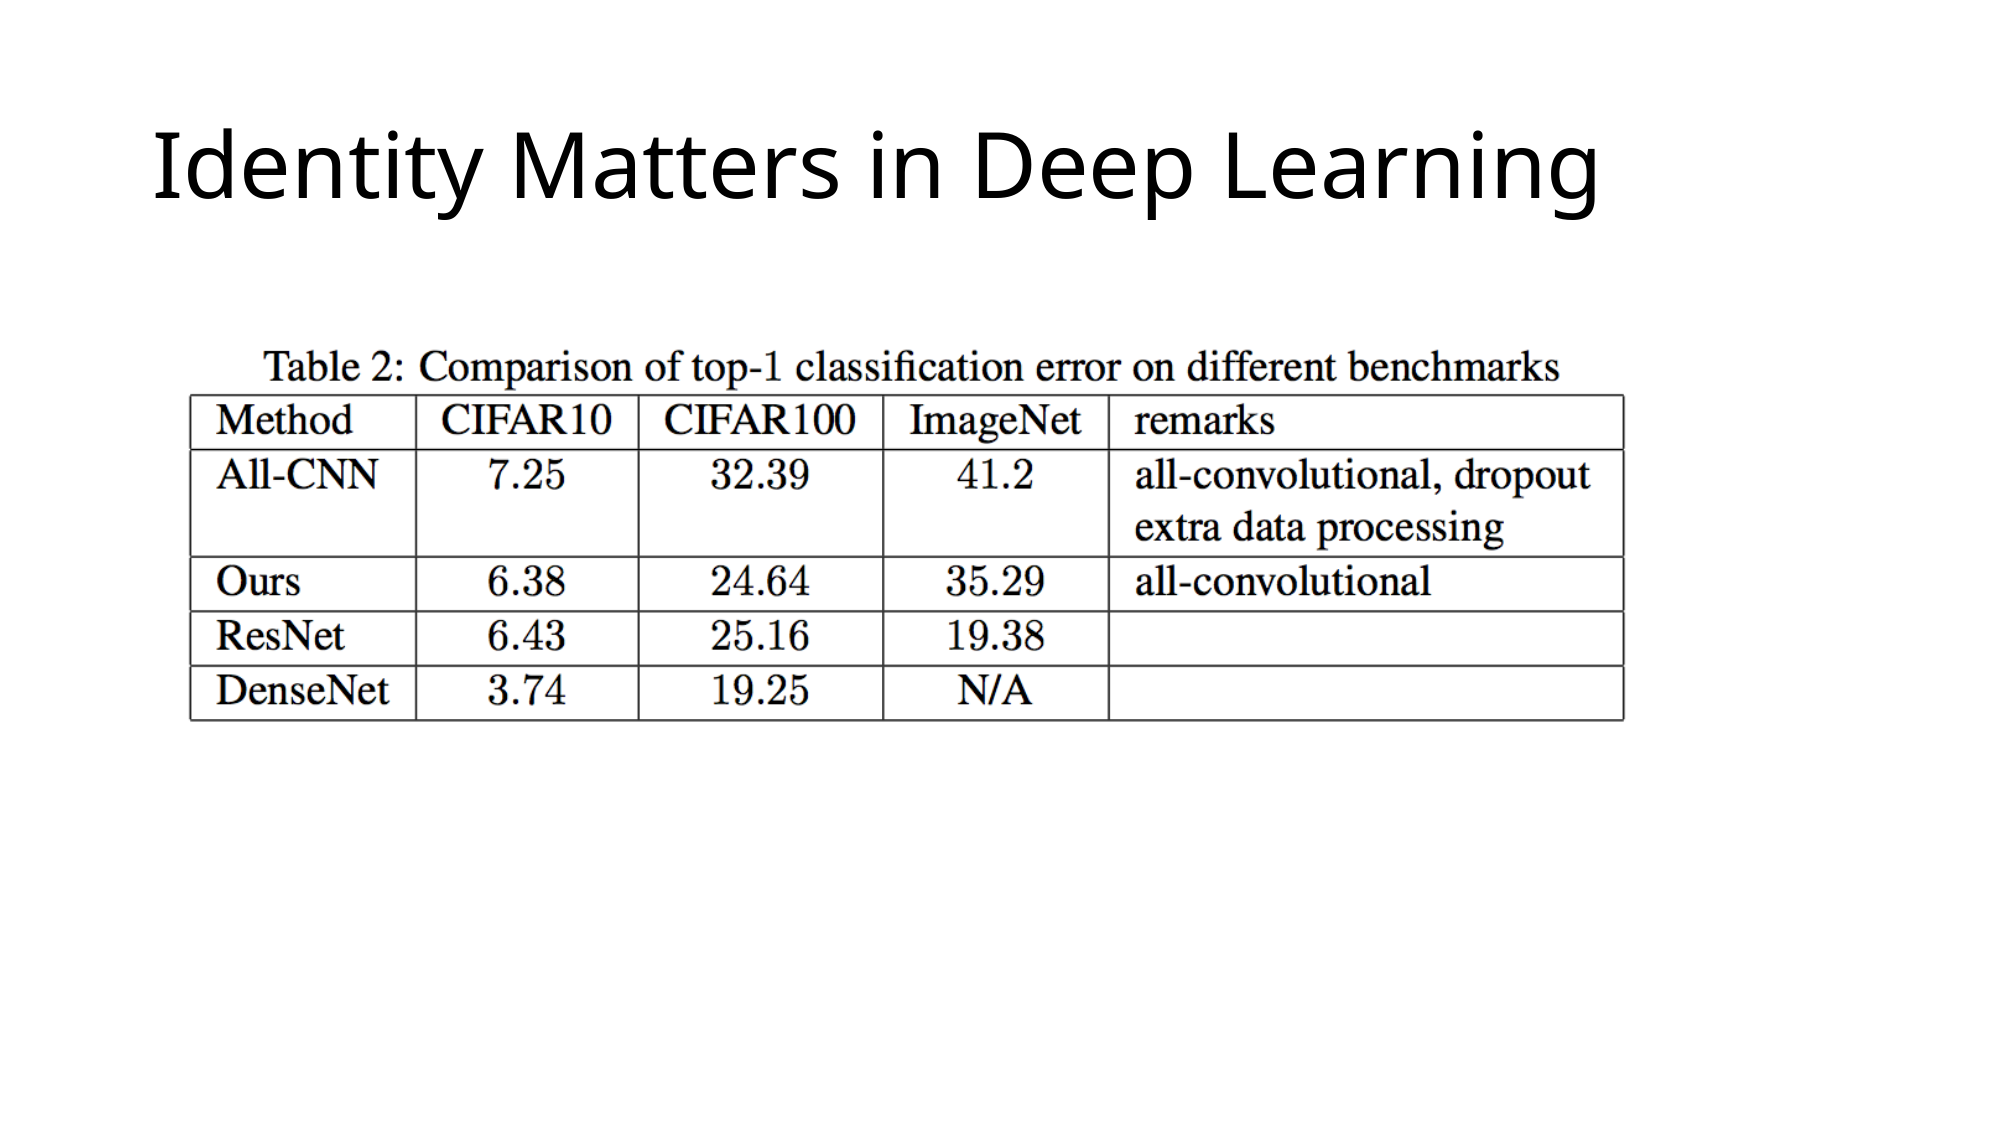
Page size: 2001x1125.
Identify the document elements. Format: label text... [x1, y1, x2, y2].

title Identity Matters in Deep Learning [137, 59, 1863, 278]
picture [137, 299, 1702, 780]
